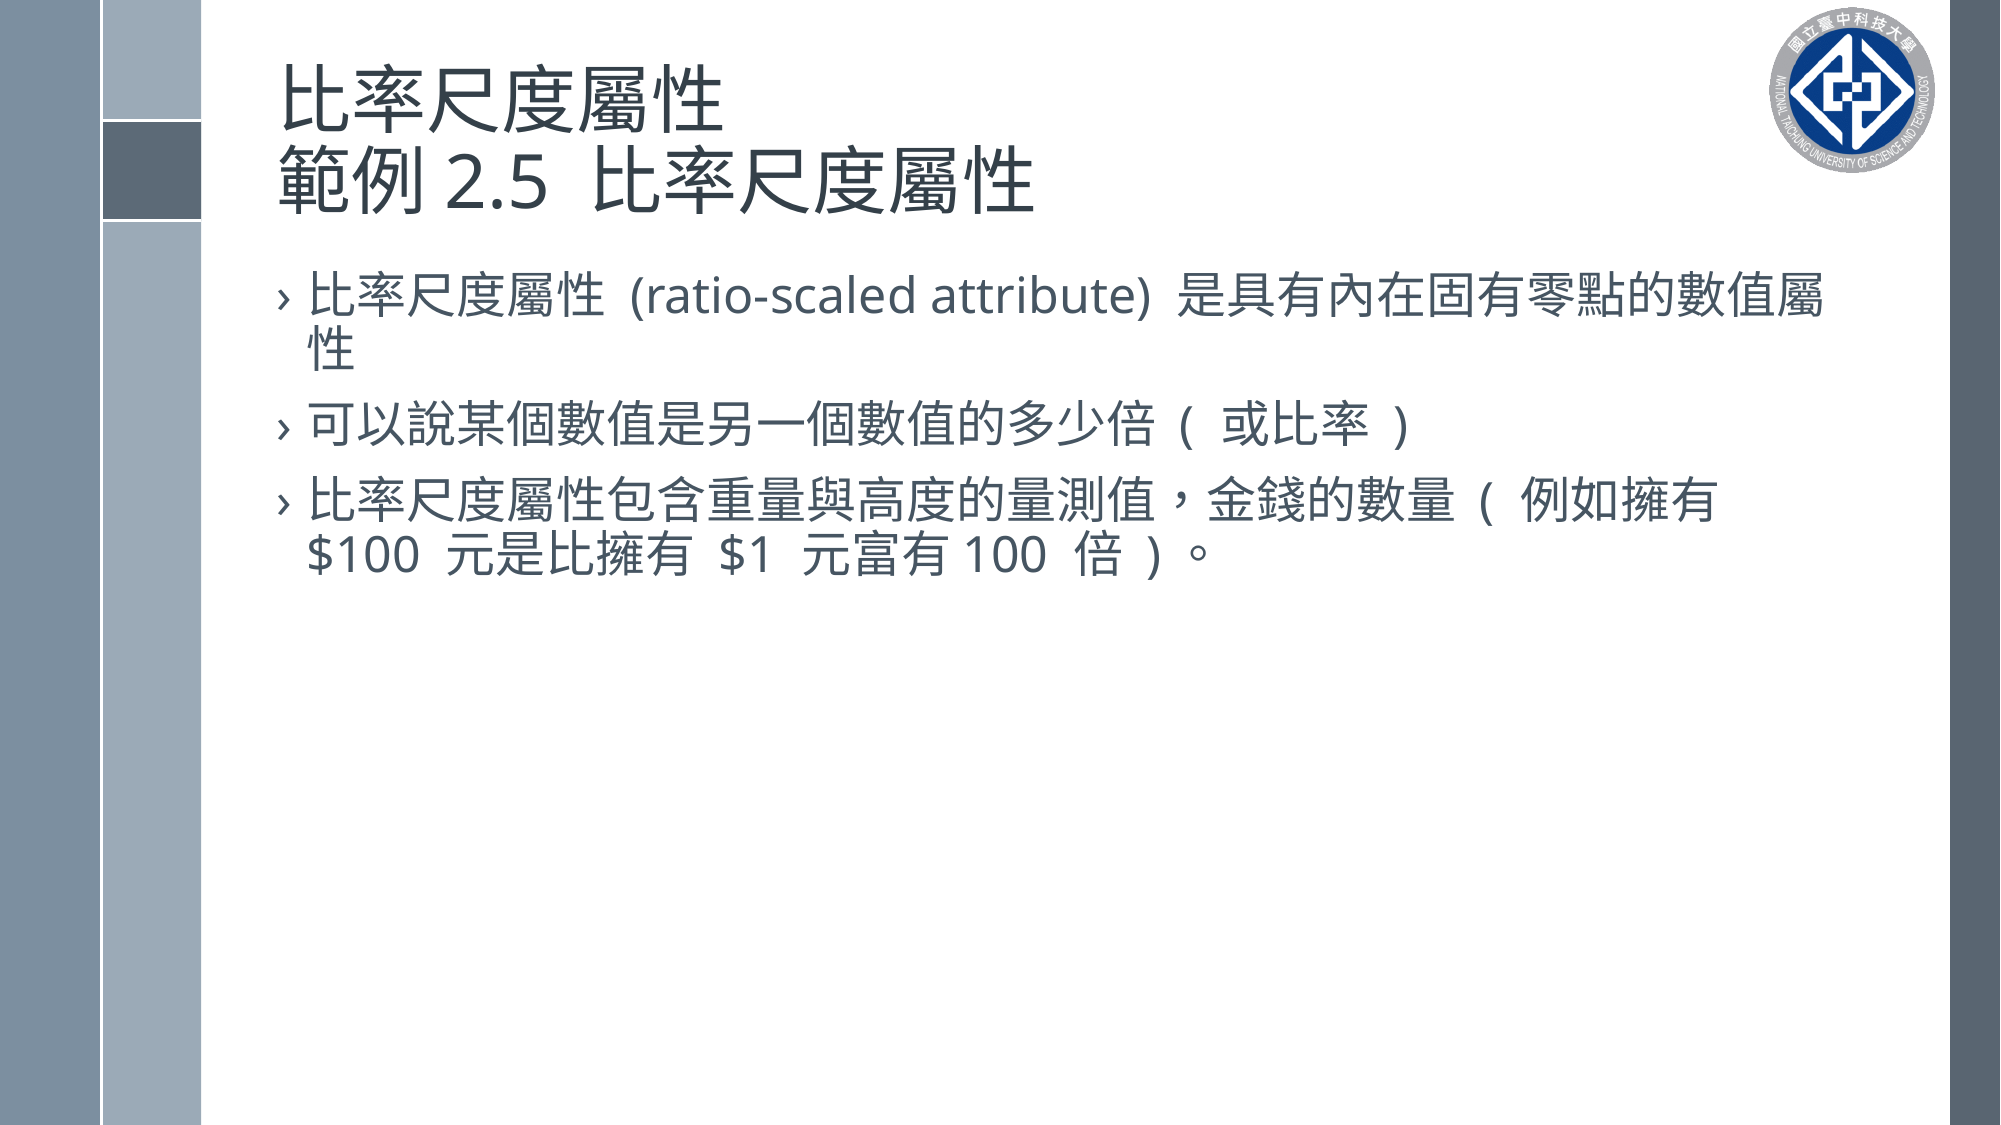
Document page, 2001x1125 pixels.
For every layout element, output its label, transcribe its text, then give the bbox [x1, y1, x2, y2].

list 比率尺度屬性 (ratio-scaled attribute) 是具有內在固有零點的數值屬性 可以說某個數值是另一個數值的多少倍 ( 或比率 ) 比率尺度屬性包含重量與高度的量測值，金錢的數量 ( 例如擁有 $100 元是比擁有 $1 元富有100 倍 )。 [261, 262, 1867, 1013]
picture [1769, 7, 1935, 173]
title 比率尺度屬性 範例2.5 比率尺度屬性 [261, 29, 1867, 233]
